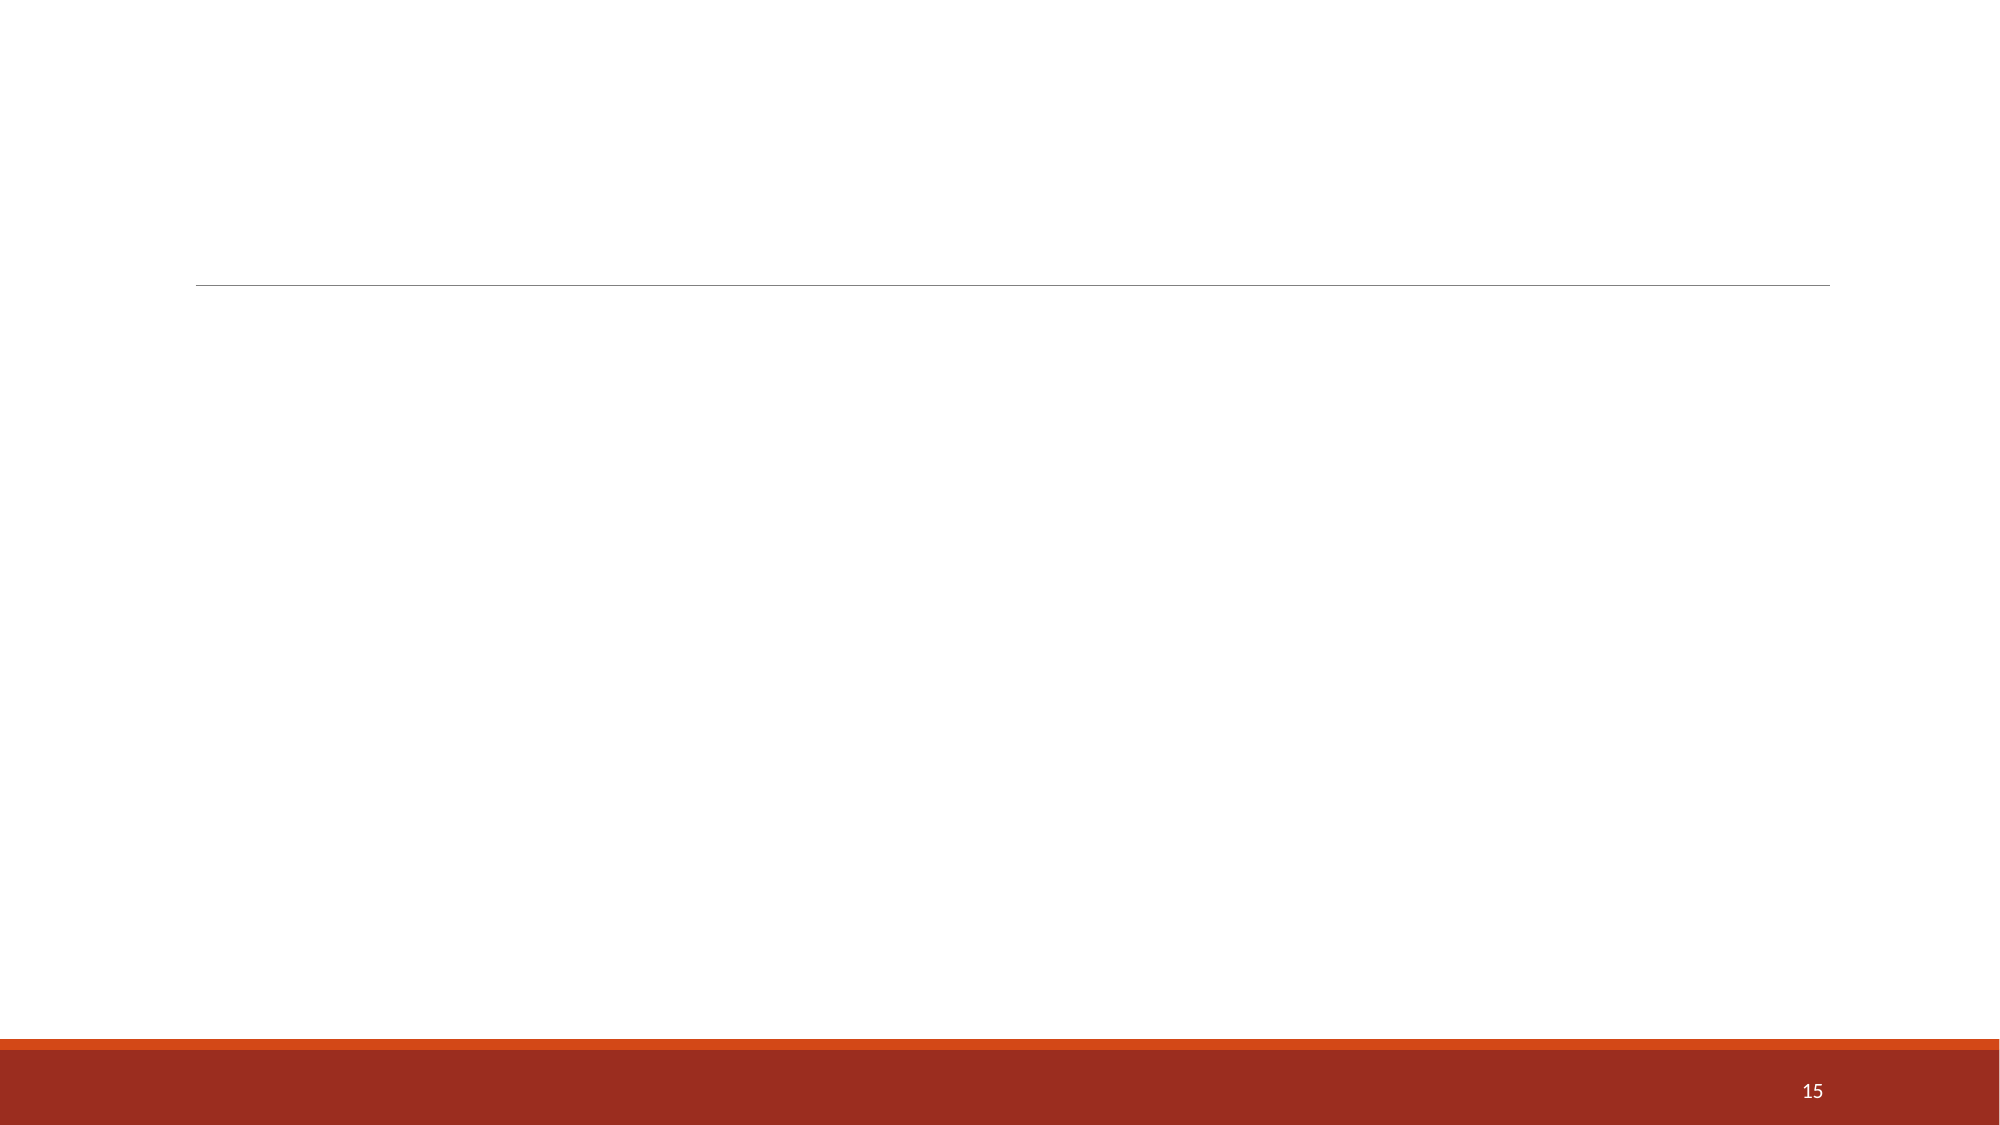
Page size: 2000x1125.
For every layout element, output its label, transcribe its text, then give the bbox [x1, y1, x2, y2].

slide_number 15 [1623, 1059, 1839, 1120]
